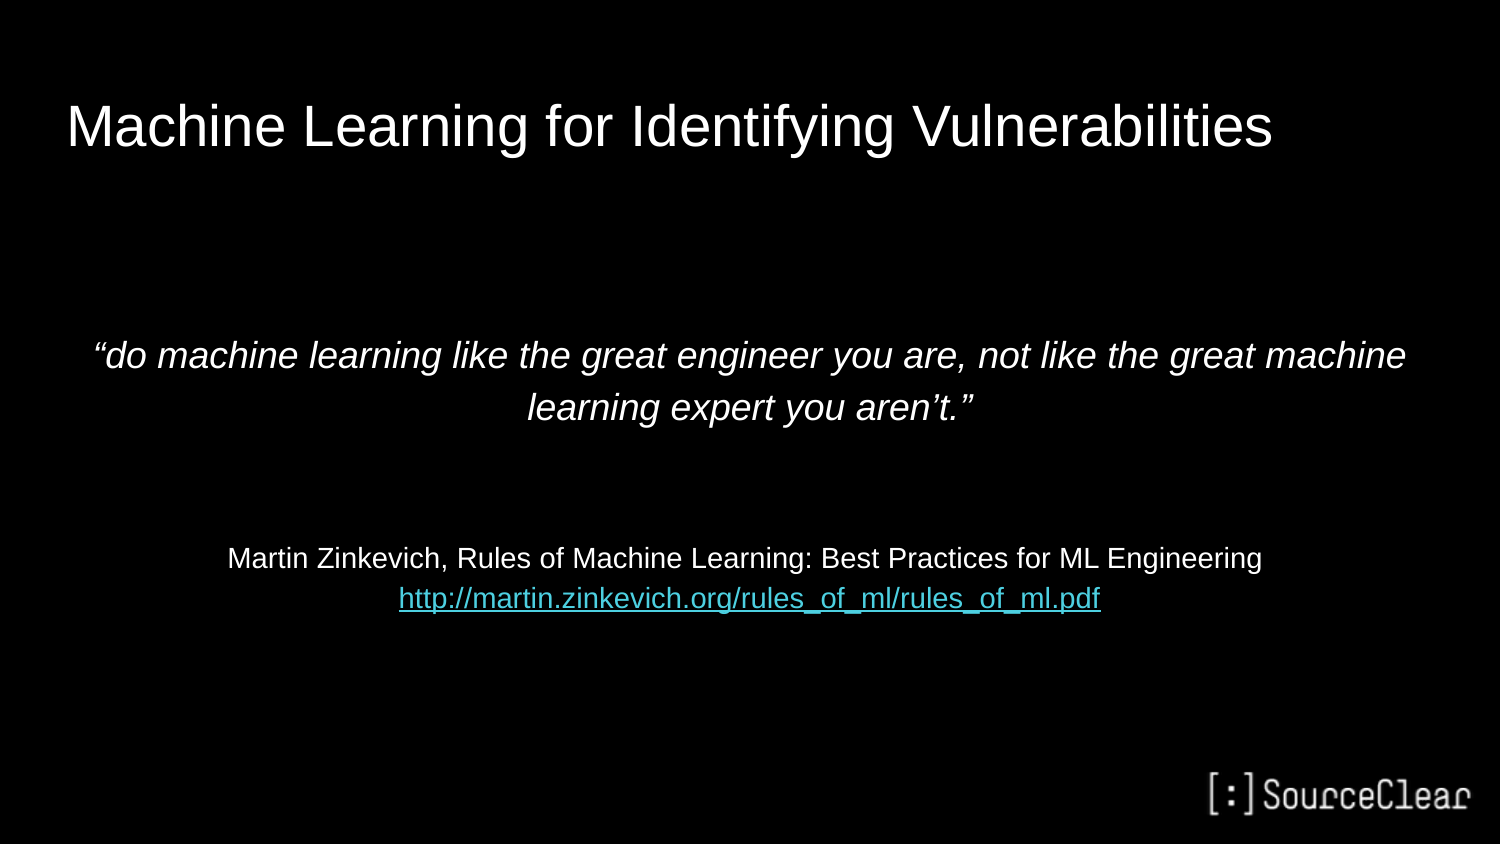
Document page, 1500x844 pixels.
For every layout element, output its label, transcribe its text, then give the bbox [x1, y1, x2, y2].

list “do machine learning like the great engineer you are, not like the great machine learning expert you aren’t.” Martin Zinkevich, Rules of Machine Learning: Best Practices for ML Engineering http://martin.zinkevich.org/rules_of_ml/rules_of_ml.pdf [51, 189, 1449, 750]
picture [1196, 757, 1485, 829]
title Machine Learning for Identifying Vulnerabilities [51, 72, 1449, 167]
